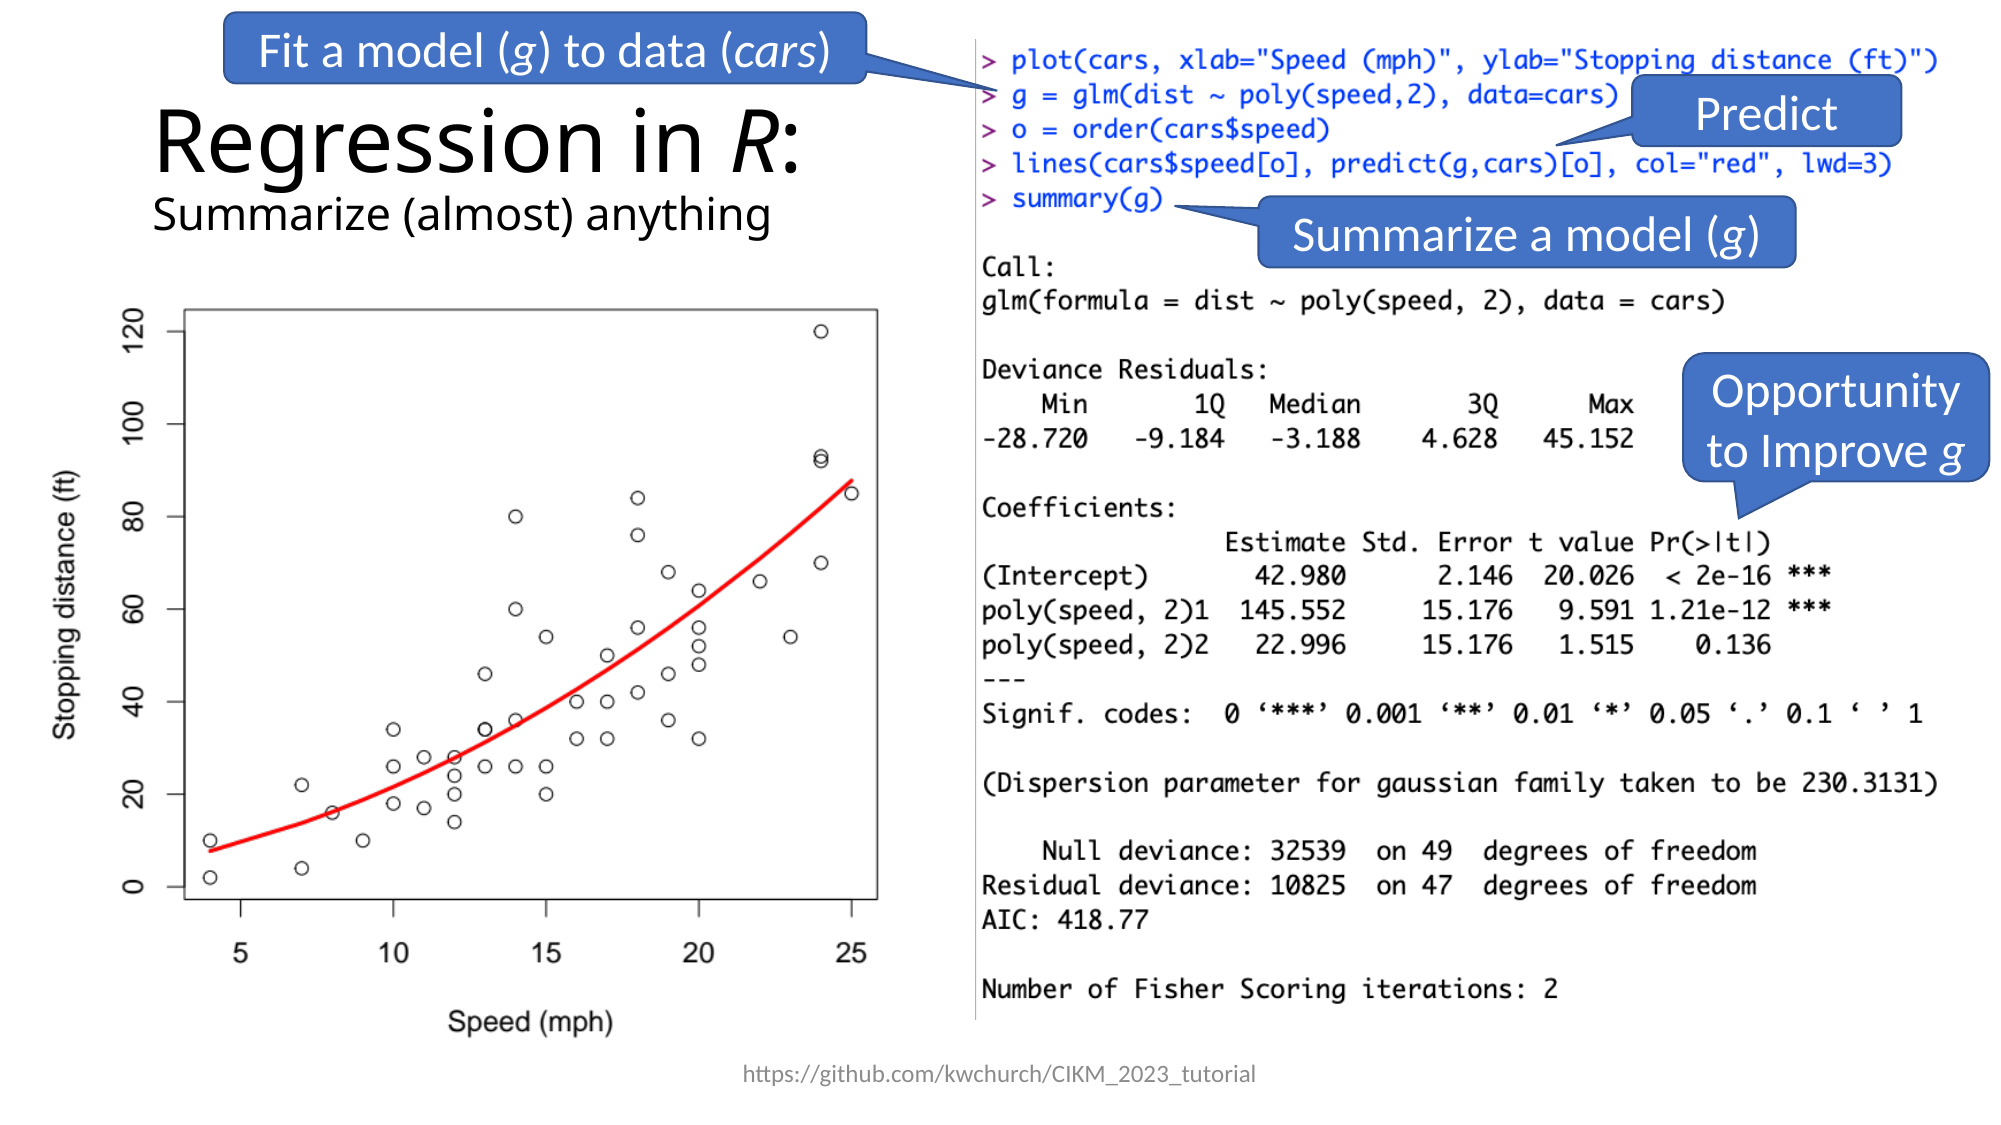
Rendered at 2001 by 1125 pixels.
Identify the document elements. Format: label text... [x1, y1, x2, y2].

picture [975, 39, 1961, 1020]
footer https://github.com/kwchurch/CIKM_2023_tutorial [662, 1042, 1338, 1103]
title Regression in R: Summarize (almost) anything [137, 59, 920, 168]
text_box Opportunity to Improve g [1961, 352, 1991, 483]
text_box Fit a model (g) to data (cars) [223, 11, 975, 89]
picture [43, 168, 948, 1073]
